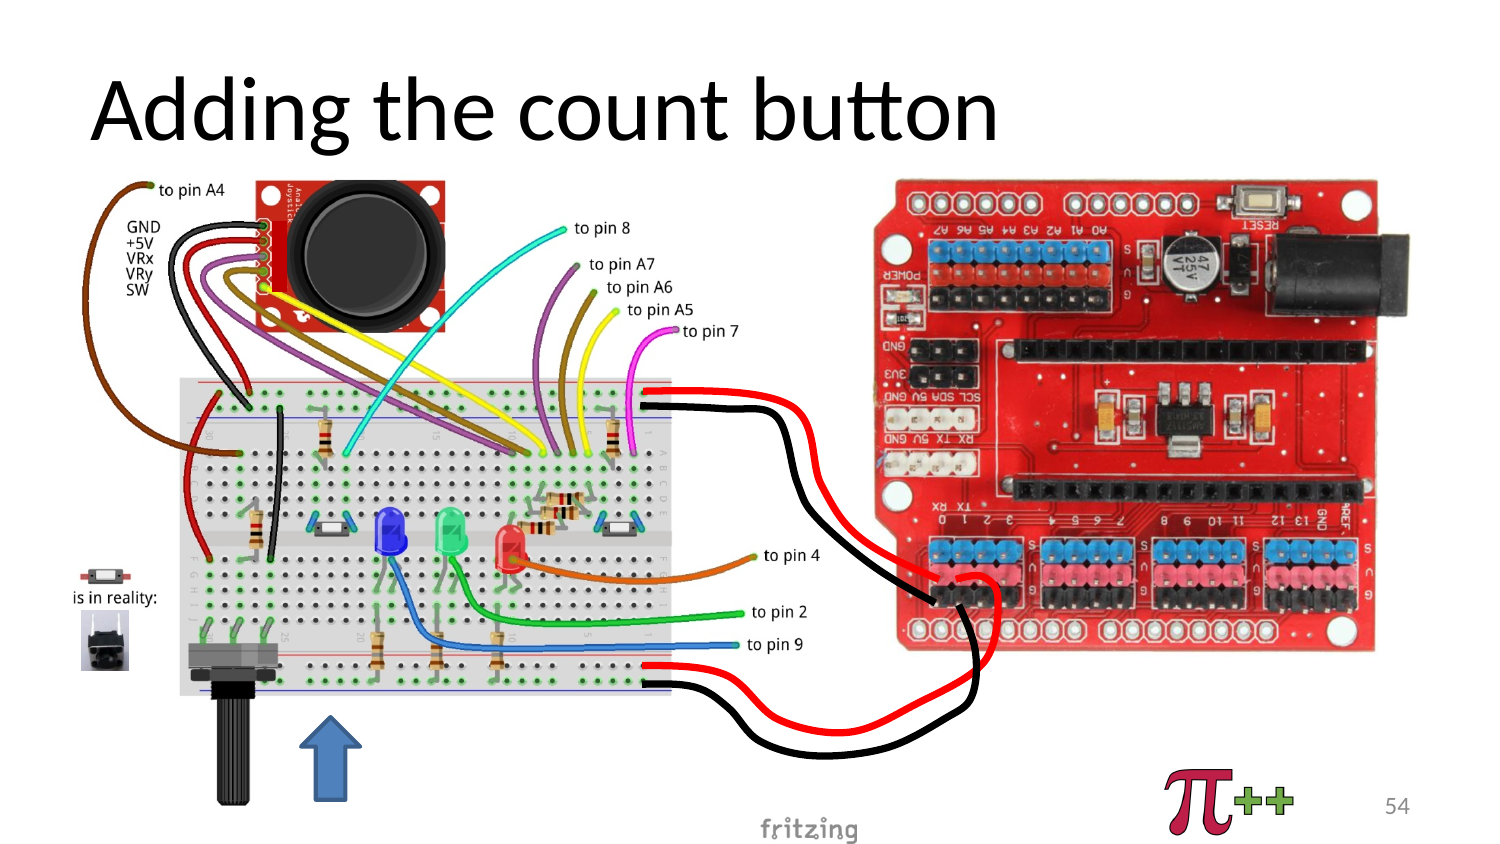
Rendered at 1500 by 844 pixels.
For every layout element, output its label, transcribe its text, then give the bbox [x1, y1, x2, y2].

picture [0, 173, 858, 844]
slide_number 54 [1340, 782, 1425, 827]
picture [1163, 768, 1294, 836]
text_box [862, 661, 978, 754]
picture [867, 173, 1418, 657]
title Adding the count button [75, 33, 1425, 175]
